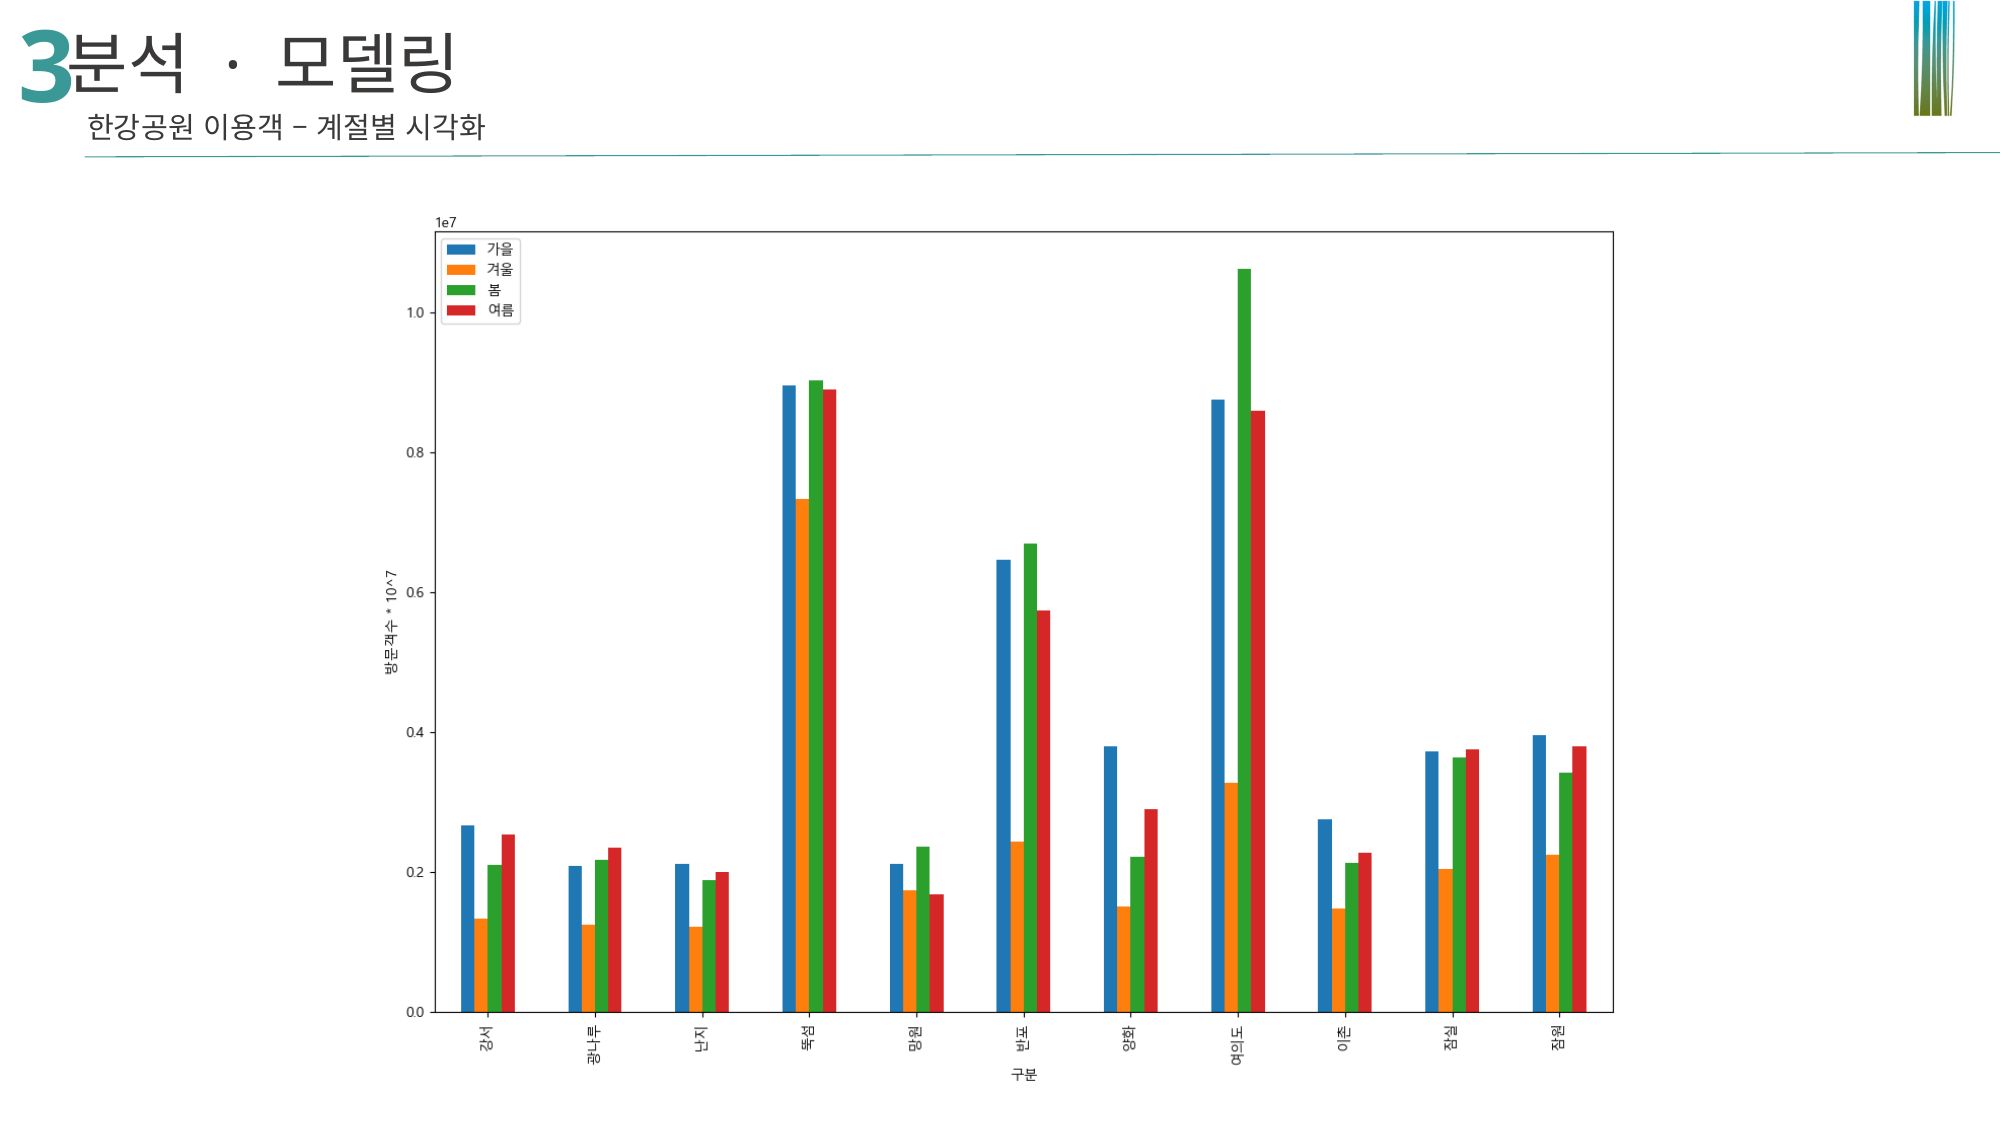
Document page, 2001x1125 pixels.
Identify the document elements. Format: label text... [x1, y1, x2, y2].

text_box 분석 · 모델링 [91, 14, 475, 102]
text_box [84, 152, 2000, 157]
picture [377, 207, 1623, 1093]
text_box 한강공원 이용객 – 계절별 시각화 [72, 102, 502, 152]
picture [1875, 0, 1994, 118]
text_box 3 [3, 0, 91, 130]
